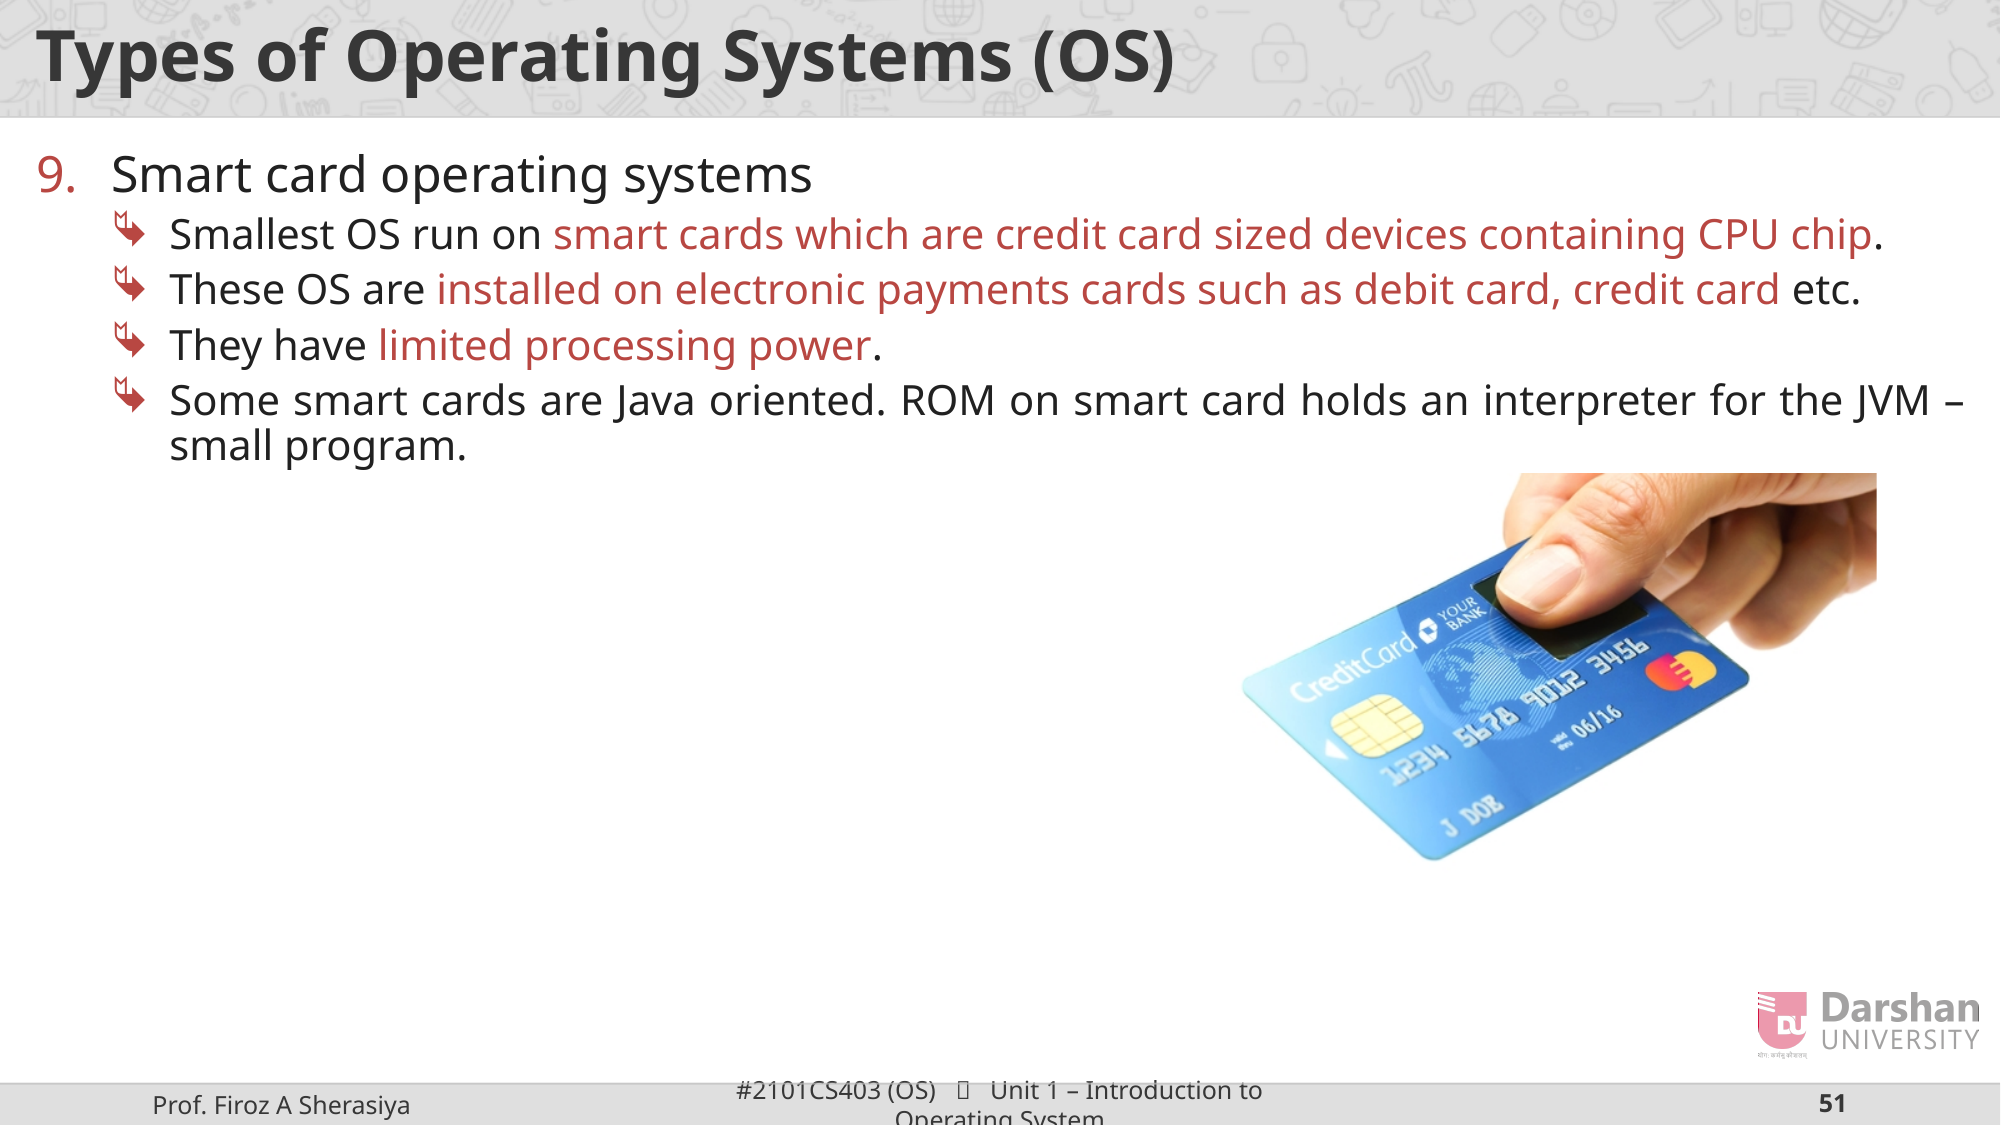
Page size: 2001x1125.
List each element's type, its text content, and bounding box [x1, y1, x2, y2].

list Smart card operating systems Smallest OS run on smart cards which are credit card sized devices containing CPU chip. These OS are installed on electronic payments cards such as debit card, credit card etc. They have limited processing power. Some smart cards are Java oriented. ROM on smart card holds an interpreter for the JVM – small program. [21, 141, 1981, 1059]
picture [1232, 473, 1877, 876]
title Types of Operating Systems (OS) [0, 0, 2000, 117]
